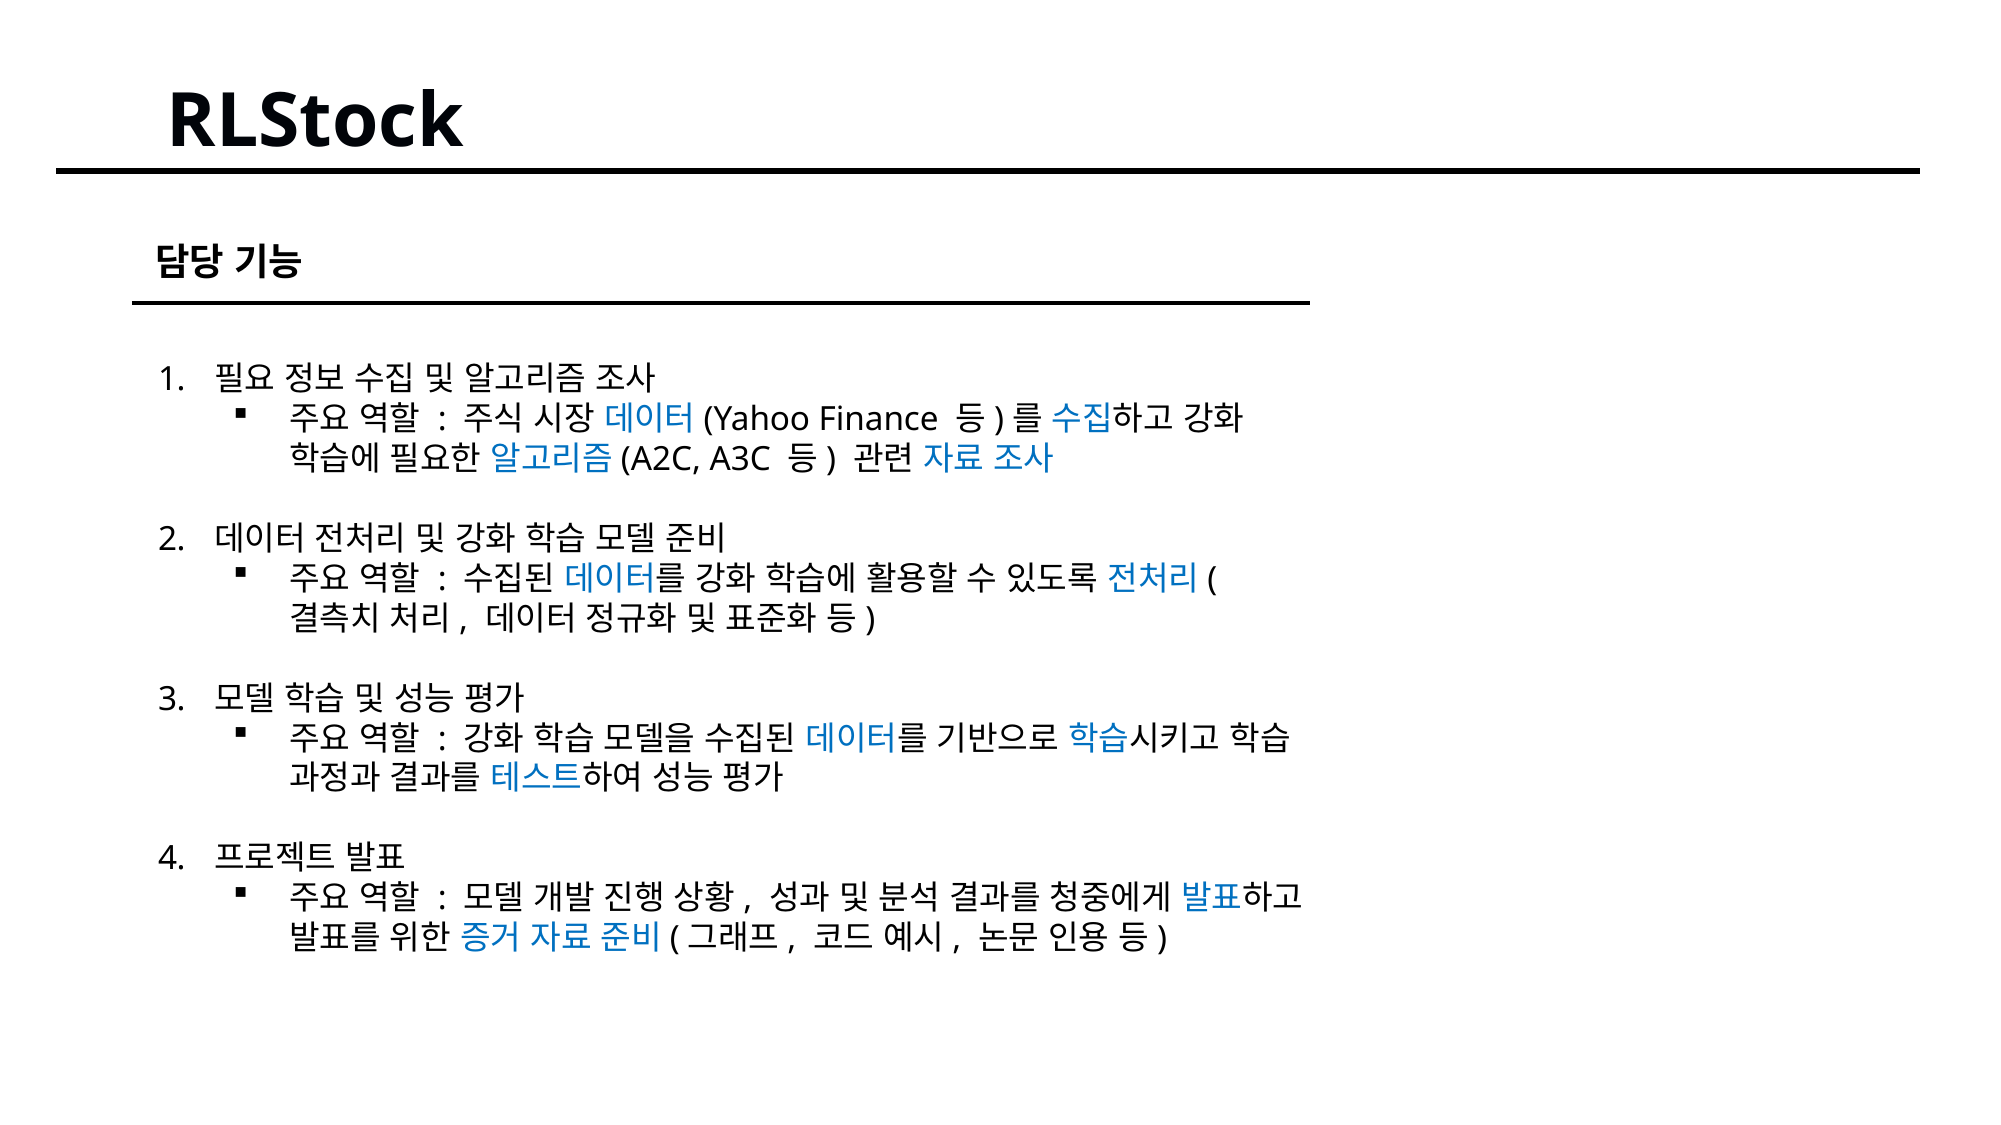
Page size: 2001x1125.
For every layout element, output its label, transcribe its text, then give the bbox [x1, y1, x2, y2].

text_box 필요 정보 수집 및 알고리즘 조사 주요 역할 : 주식 시장 데이터(Yahoo Finance 등)를 수집하고 강화 학습에 필요한 알고리즘(A2C, A3C 등) 관련 자료 조사 데이터 전처리 및 강화 학습 모델 준비 주요 역할 : 수집된 데이터를 강화 학습에 활용할 수 있도록 전처리(결측치 처리, 데이터 정규화 및 표준화 등) 모델 학습 및 성능 평가 주요 역할 : 강화 학습 모델을 수집된 데이터를 기반으로 학습시키고 학습 과정과 결과를 테스트하여 성능 평가 프로젝트 발표 주요 역할 : 모델 개발 진행 상황, 성과 및 분석 결과를 청중에게 발표하고 발표를 위한 증거 자료 준비(그래프, 코드 예시, 논문 인용 등) [143, 349, 1330, 964]
text_box RLStock [151, 63, 479, 169]
text_box 담당 기능 [140, 230, 319, 291]
